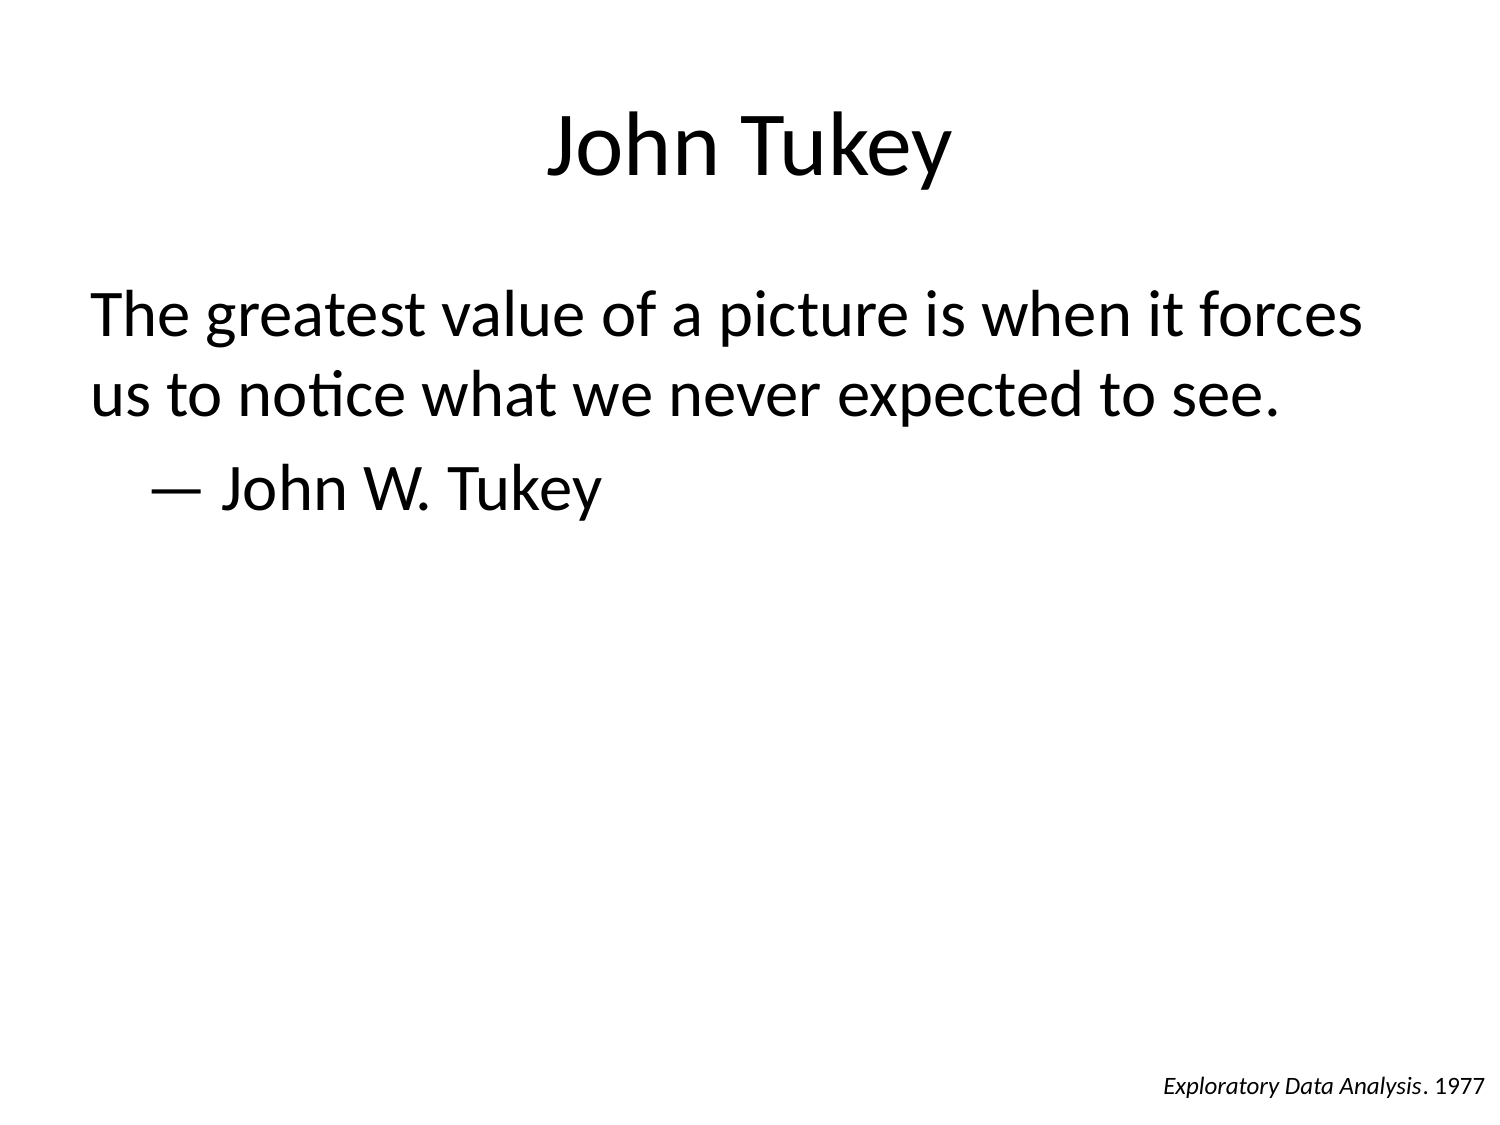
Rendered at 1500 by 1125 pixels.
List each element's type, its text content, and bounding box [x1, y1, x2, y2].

list The greatest value of a picture is when it forces us to notice what we never expected to see. — John W. Tukey [75, 262, 1425, 1005]
text_box Exploratory Data Analysis. 1977 [1148, 1062, 1500, 1108]
title John Tukey [75, 45, 1425, 233]
